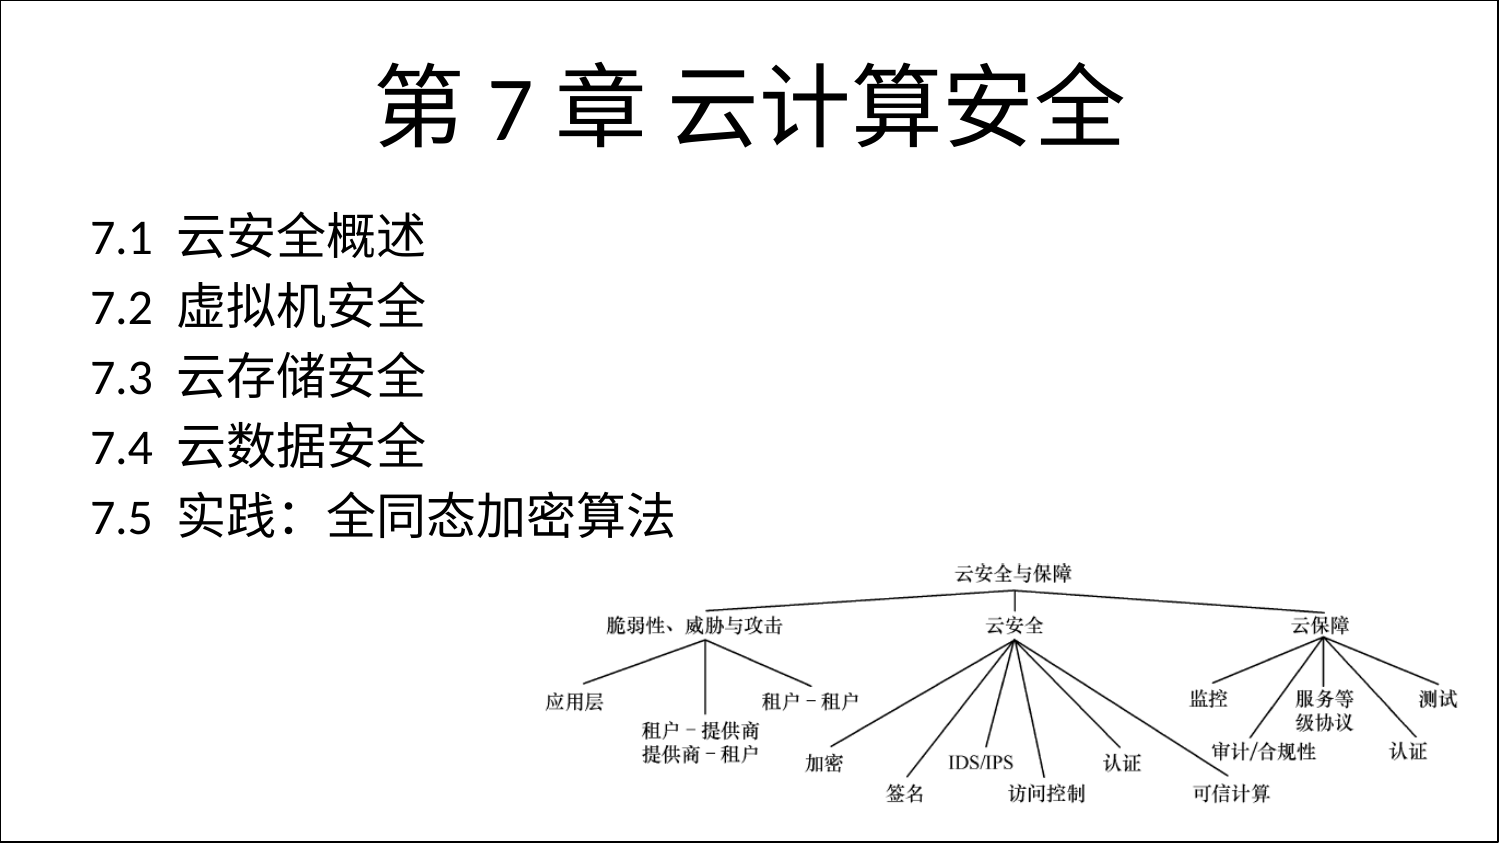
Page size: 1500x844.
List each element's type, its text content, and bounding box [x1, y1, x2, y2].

picture [525, 562, 1467, 812]
title 第7章 云计算安全 [75, 33, 1425, 175]
list 7.1 云安全概述 7.2 虚拟机安全 7.3 云存储安全 7.4 云数据安全 7.5 实践：全同态加密算法 [75, 196, 1425, 754]
